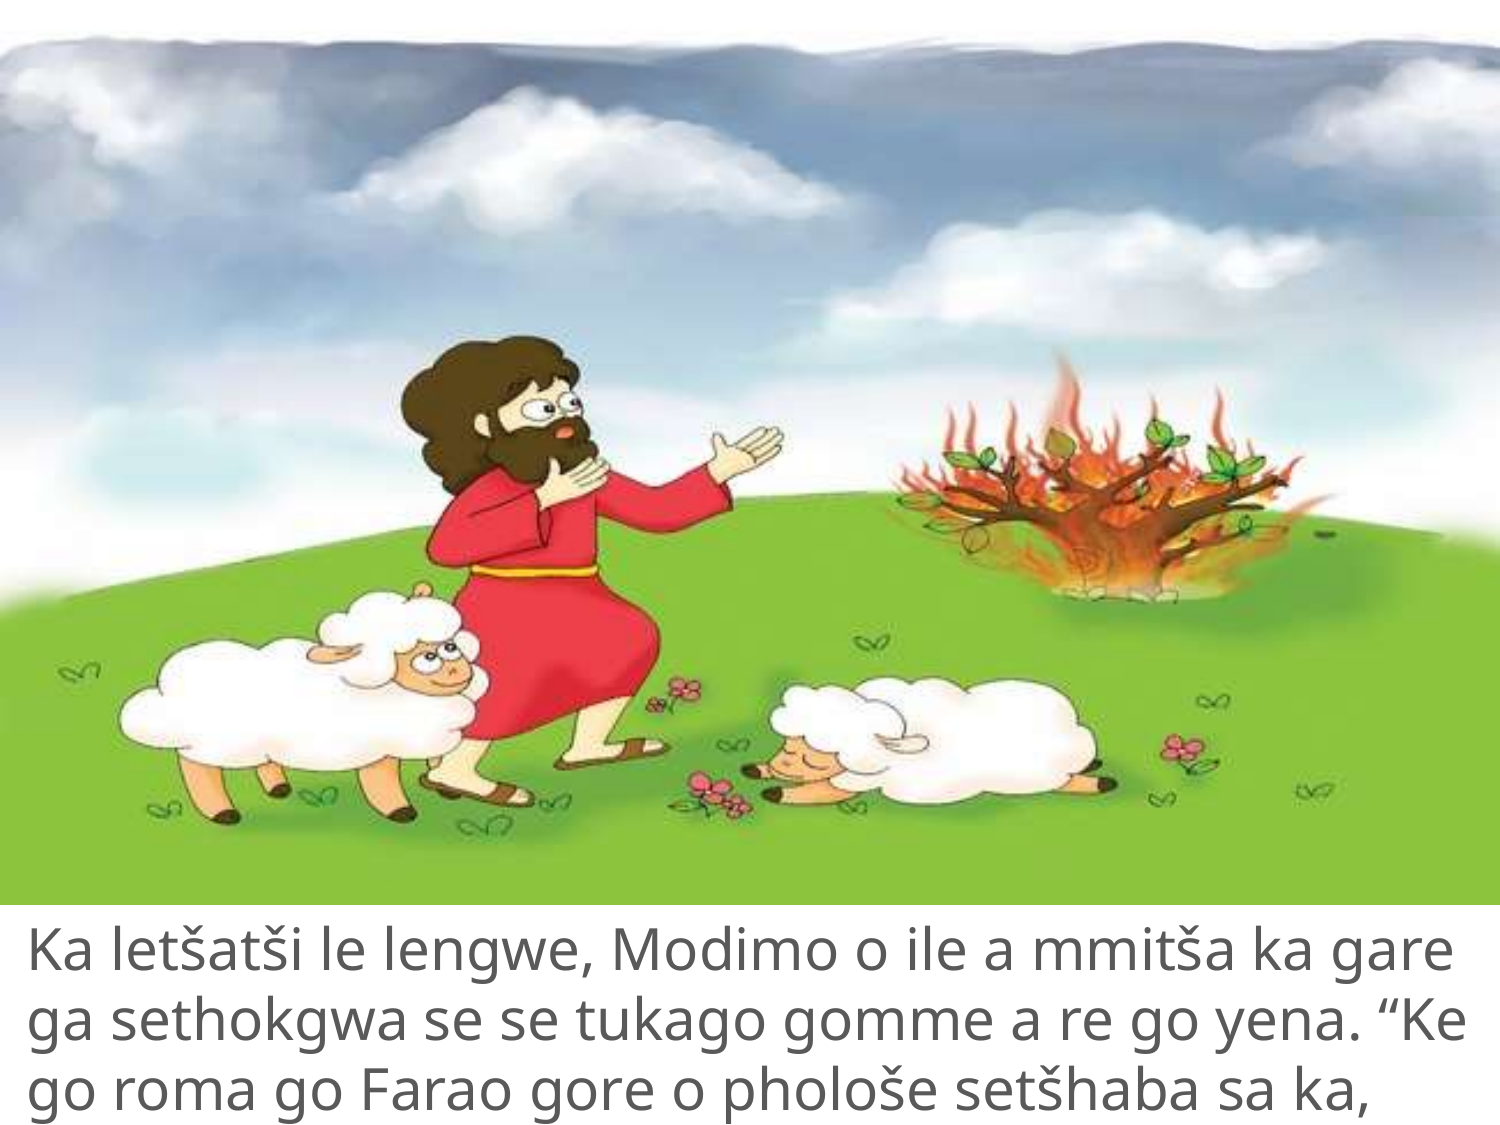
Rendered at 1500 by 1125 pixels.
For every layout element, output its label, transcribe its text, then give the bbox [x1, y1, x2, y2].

text_box Ka letšatši le lengwe, Modimo o ile a mmitša ka gare ga sethokgwa se se tukago gomme a re go yena. “Ke go roma go Farao gore o phološe setšhaba sa ka, Baisiraele Egipita.” [11, 914, 1498, 1125]
picture [0, 0, 1500, 906]
